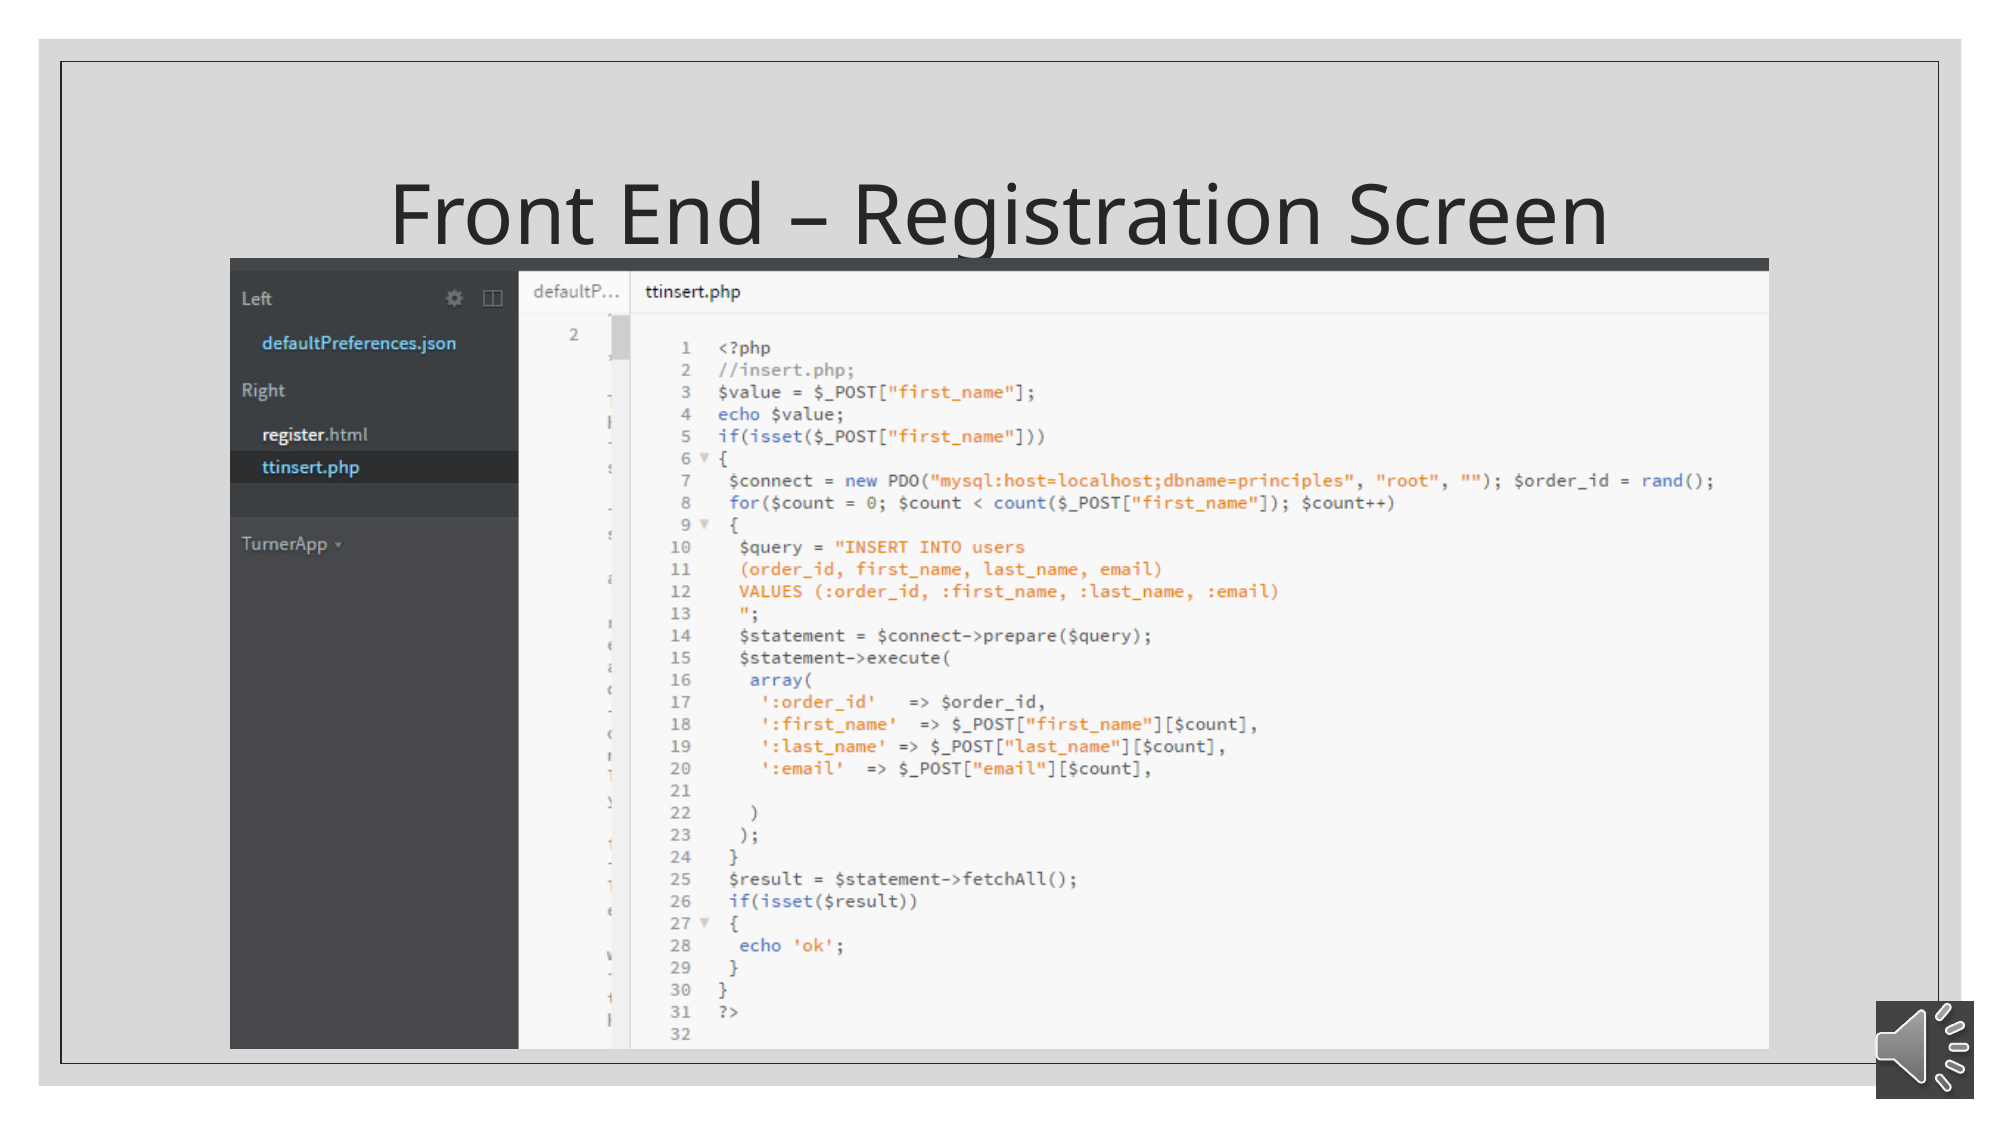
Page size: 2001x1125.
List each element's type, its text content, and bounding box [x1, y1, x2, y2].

picture [230, 258, 1770, 1049]
picture [1874, 999, 1975, 1100]
title Front End – Registration Screen [174, 105, 1825, 331]
